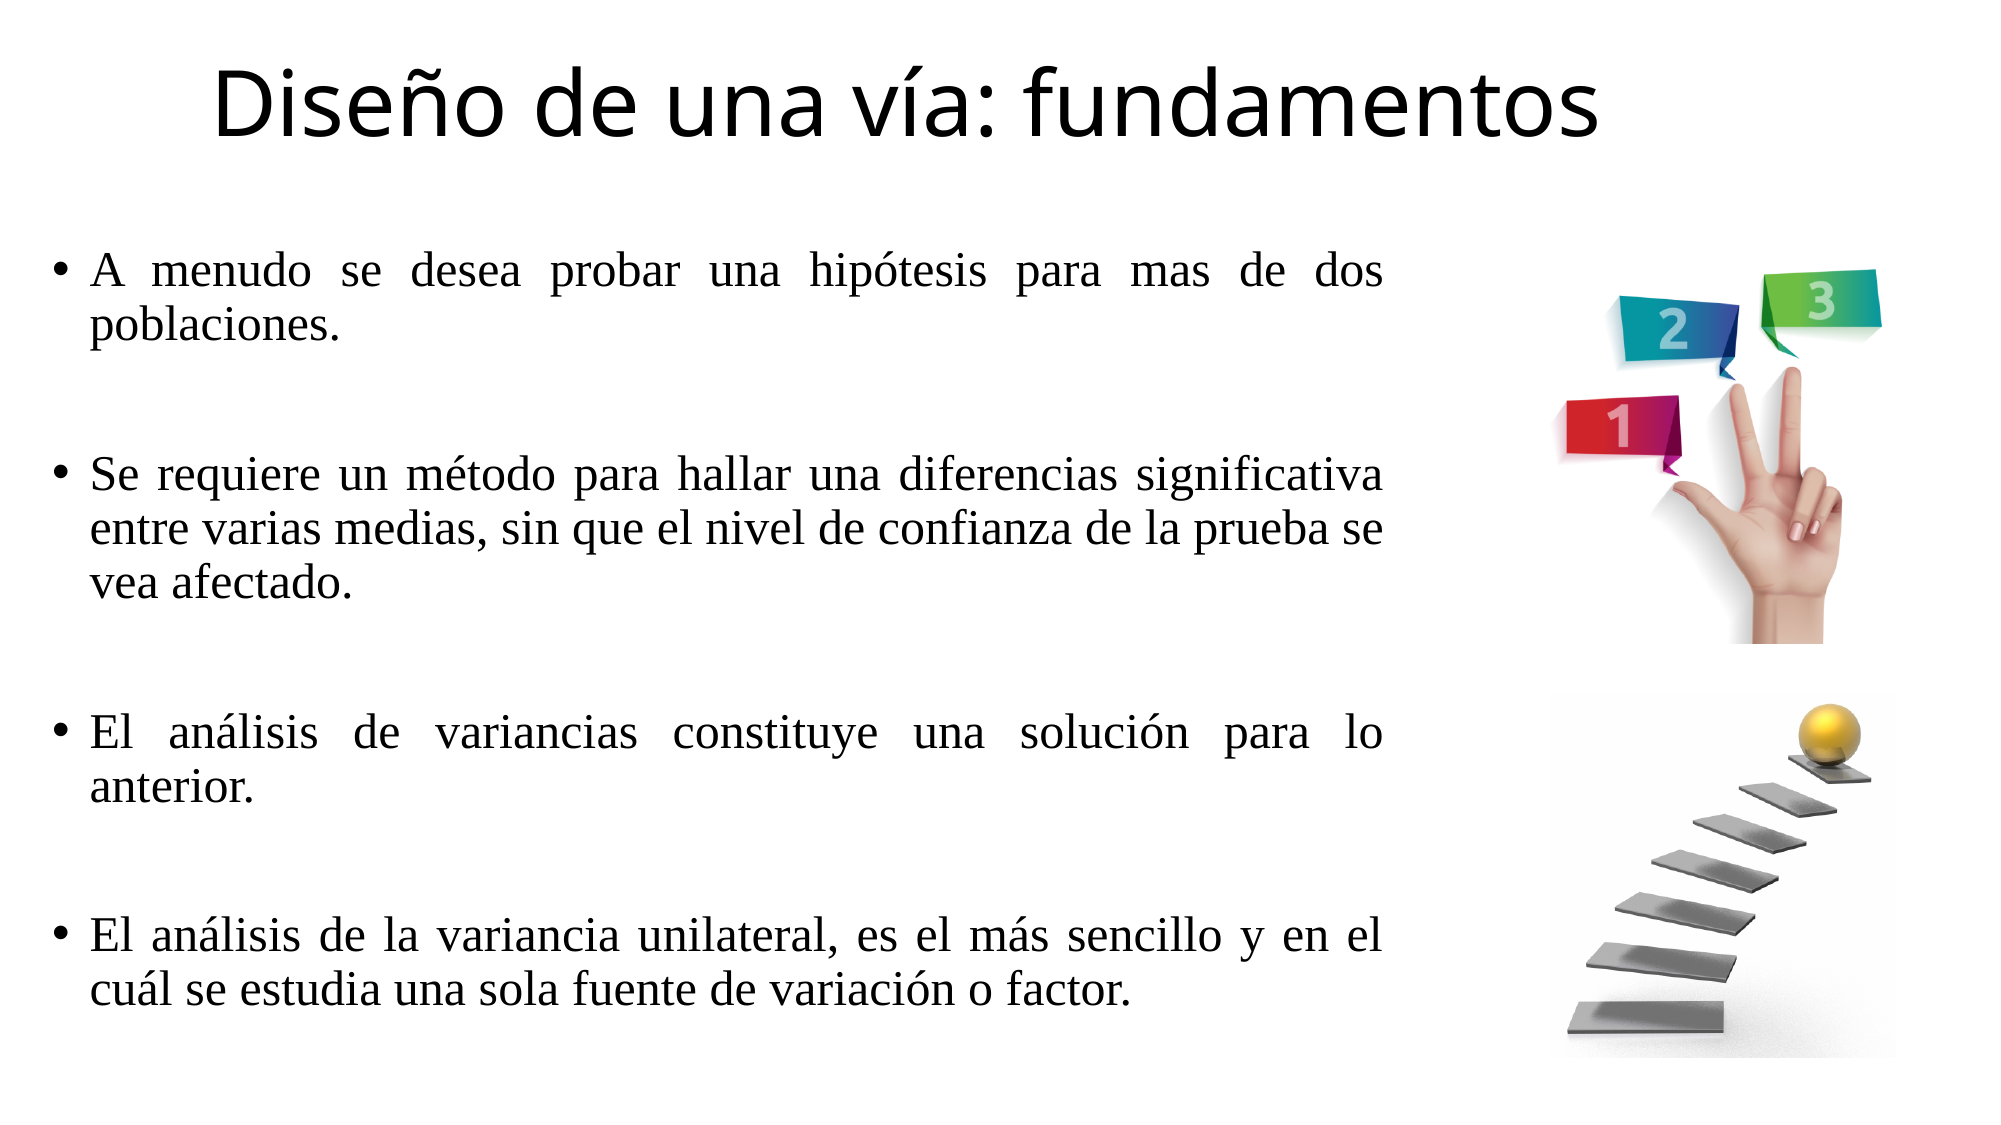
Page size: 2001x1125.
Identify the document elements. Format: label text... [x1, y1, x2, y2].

picture [1551, 693, 1896, 1058]
list A menudo se desea probar una hipótesis para mas de dos poblaciones. Se requiere un método para hallar una diferencias significativa entre varias medias, sin que el nivel de confianza de la prueba se vea afectado. El análisis de variancias constituye una solución para lo anterior. El análisis de la variancia unilateral, es el más sencillo y en el cuál se estudia una sola fuente de variación o factor. [37, 236, 1400, 1051]
title Diseño de una vía: fundamentos [55, 9, 1781, 203]
picture [1513, 223, 1934, 644]
